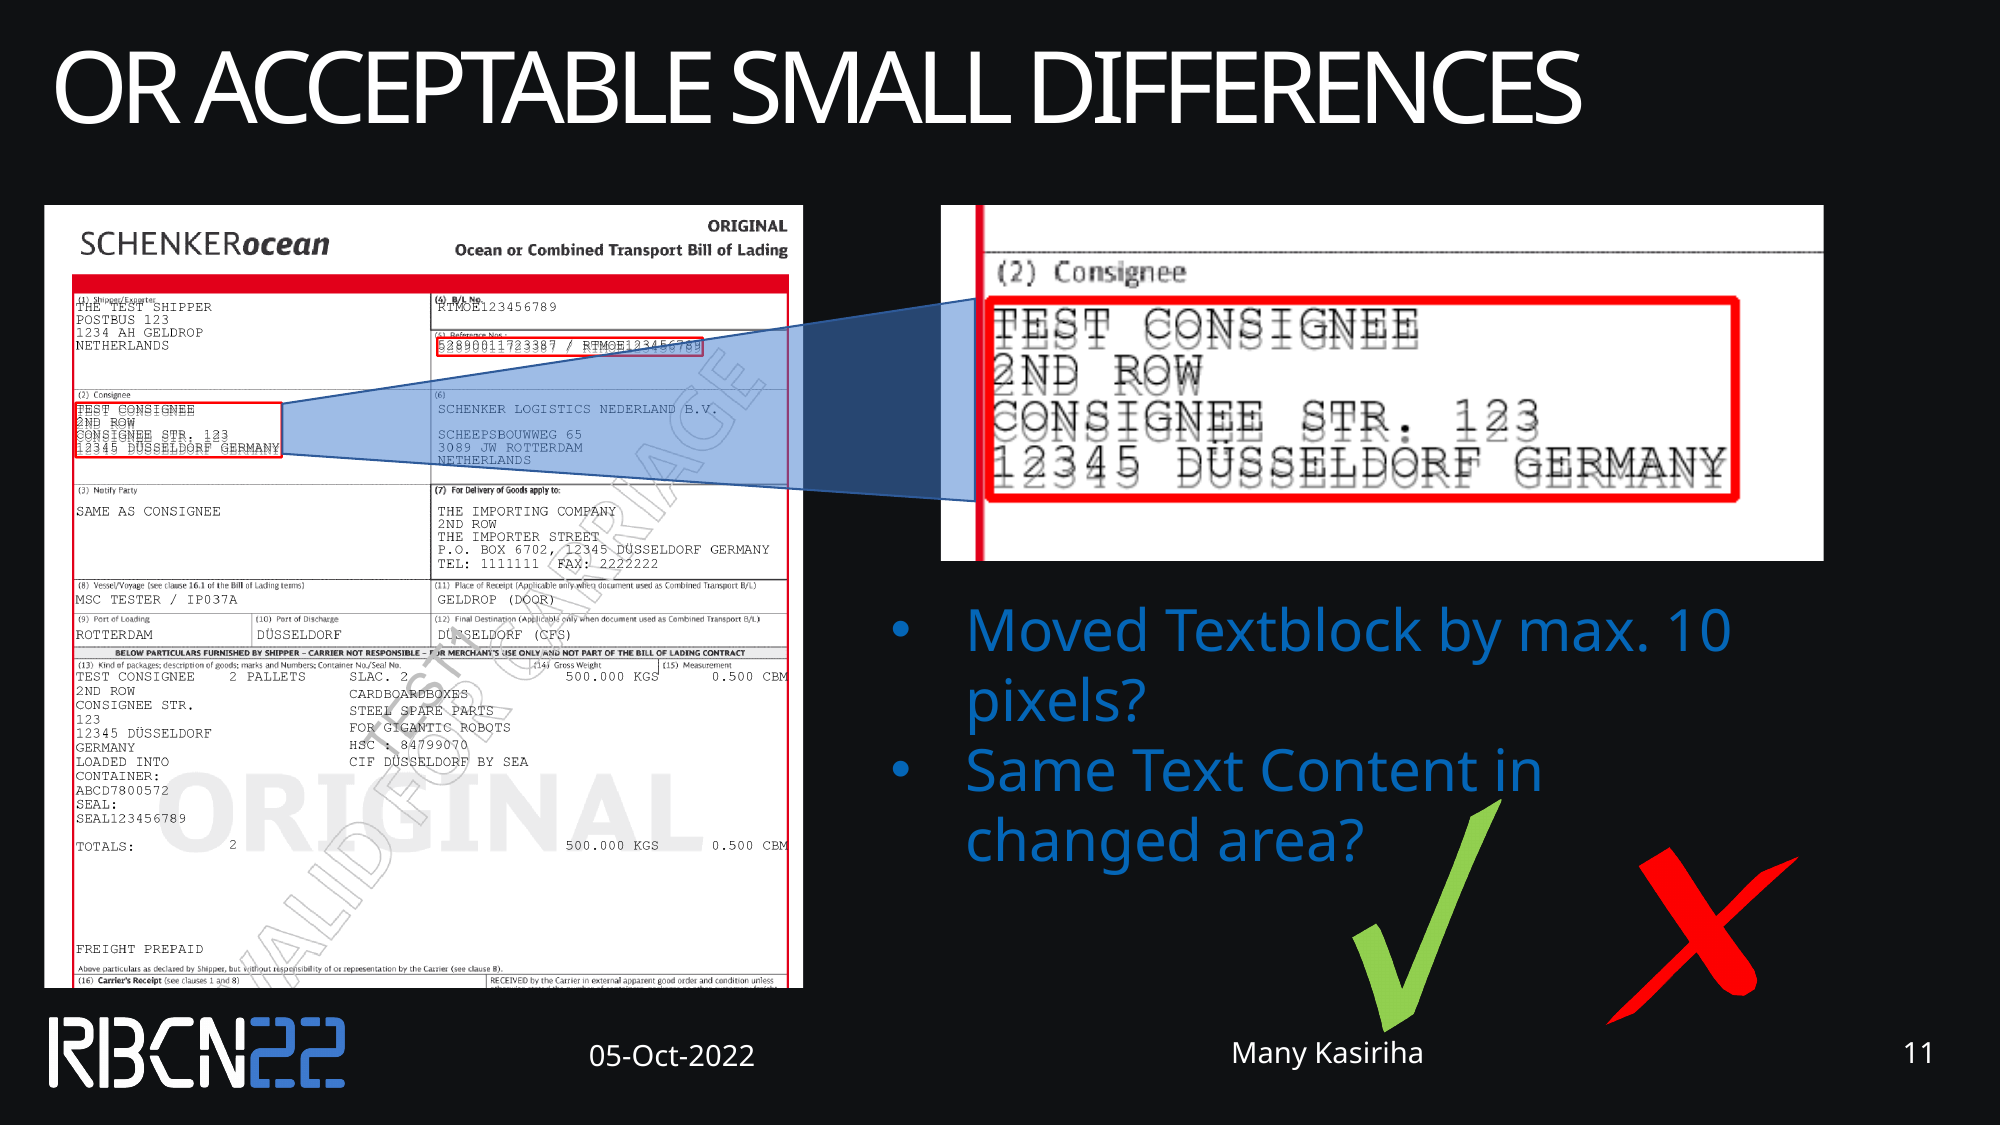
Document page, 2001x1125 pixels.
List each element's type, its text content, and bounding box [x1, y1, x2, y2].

picture [1605, 847, 1799, 1025]
text_box [804, 303, 940, 500]
picture [44, 205, 804, 988]
picture [940, 205, 1824, 561]
picture [1352, 799, 1502, 1033]
picture [49, 1017, 345, 1088]
title Or ACCEPTABLE SMALL DIFFERENCES [49, 56, 1945, 127]
footer Many Kasiriha [999, 1024, 1656, 1085]
text_box Moved Textblock by max. 10 pixels? Same Text Content in changed area? [875, 586, 1799, 881]
slide_number 05-Oct-2022 [344, 1024, 999, 1085]
slide_number 10 [1690, 1024, 1951, 1085]
